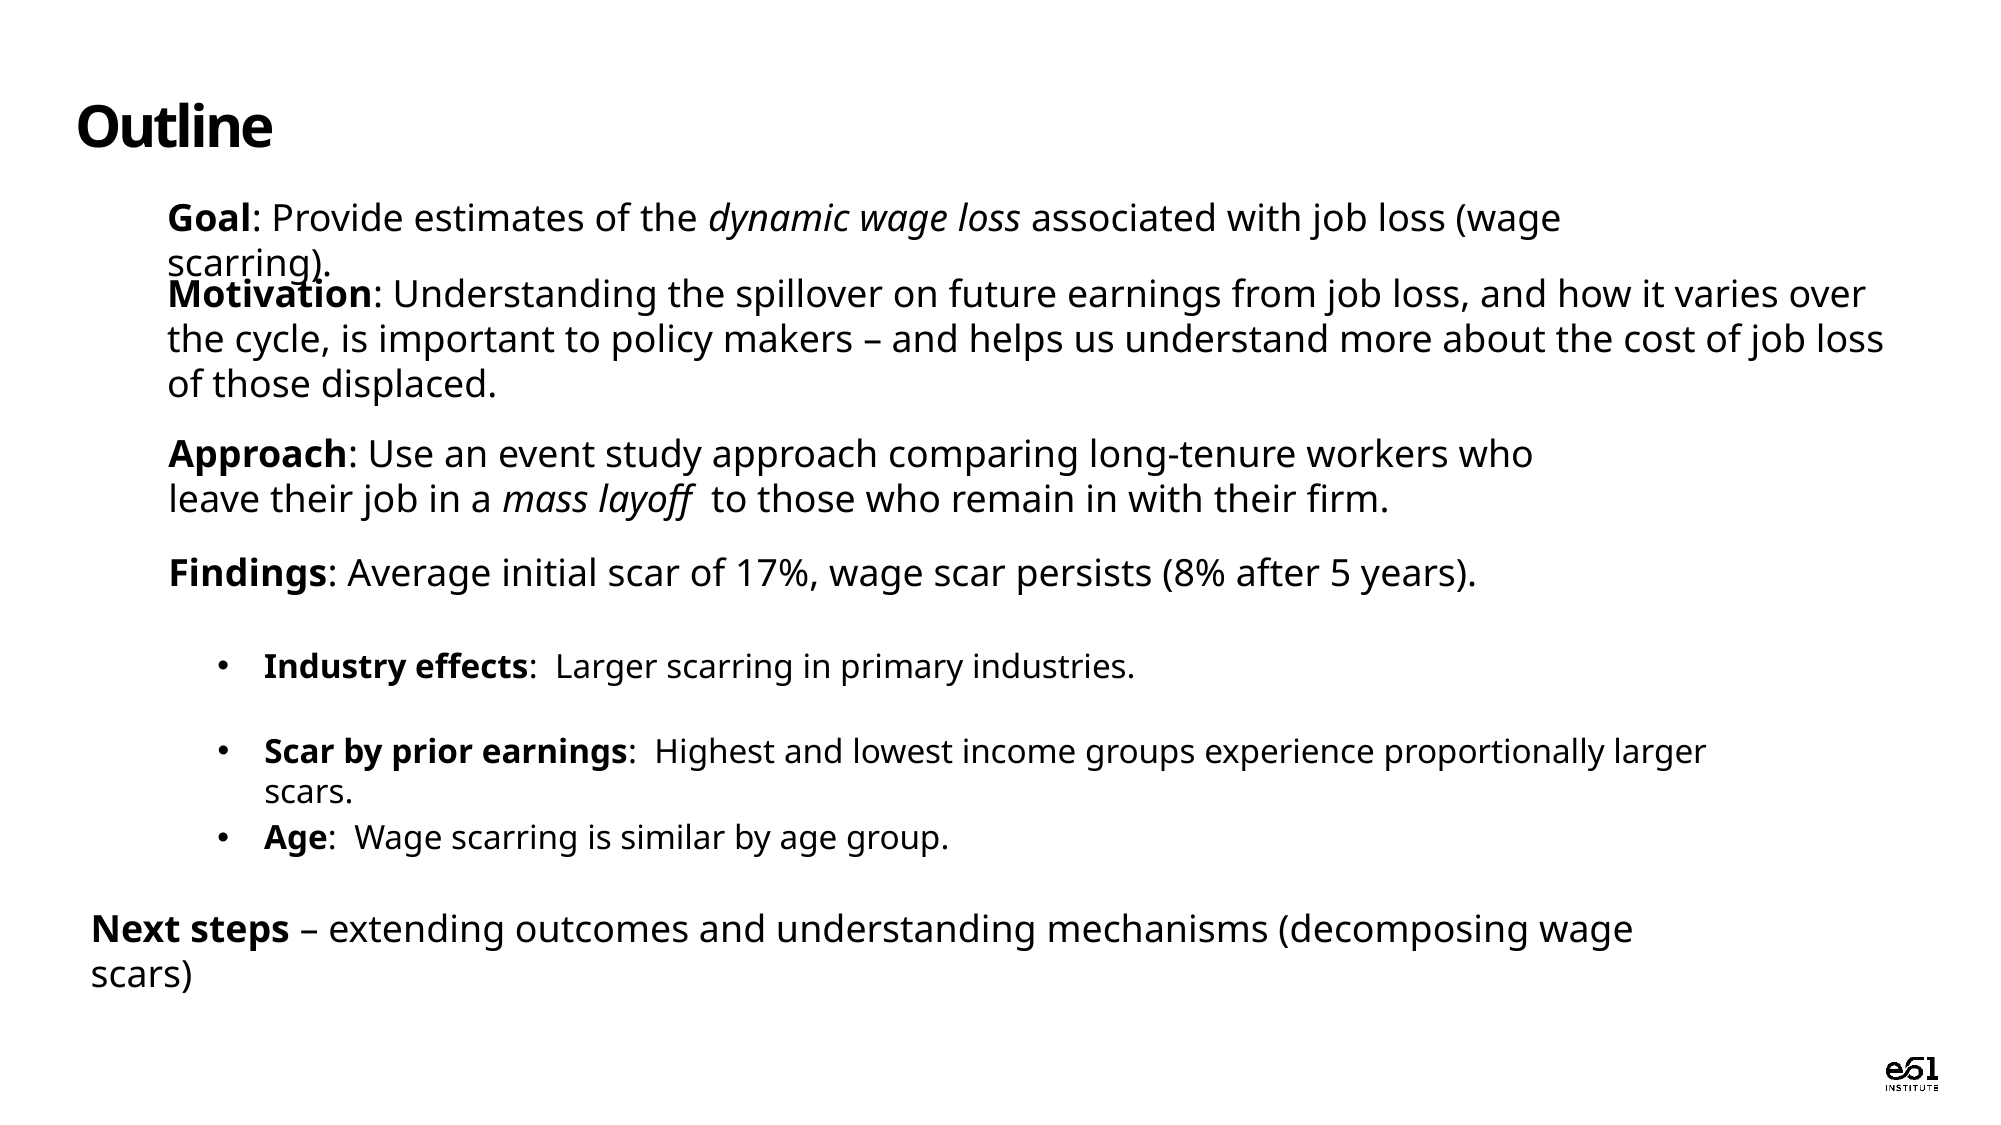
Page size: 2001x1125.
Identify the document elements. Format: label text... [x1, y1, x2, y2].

text_box Goal: Provide estimates of the dynamic wage loss associated with job loss (wage scarring). [152, 186, 1721, 262]
text_box Next steps – extending outcomes and understanding mechanisms (decomposing wage scars) [75, 897, 1721, 1003]
text_box Approach: Use an event study approach comparing long-tenure workers who leave their job in a mass layoff to those who remain in with their firm. [153, 422, 1557, 528]
title Outline [60, 95, 1941, 211]
text_box Findings: Average initial scar of 17%, wage scar persists (8% after 5 years). [153, 541, 1557, 602]
picture [1883, 1048, 1941, 1096]
text_box Scar by prior earnings: Highest and lowest income groups experience proportionally larger scars. [202, 722, 1798, 818]
text_box Industry effects: Larger scarring in primary industries. [202, 637, 1606, 693]
text_box Motivation: Understanding the spillover on future earnings from job loss, and how it varies over the cycle, is important to policy makers – and helps us understand more about the cost of job loss of those displaced. [152, 262, 1941, 413]
text_box Age: Wage scarring is similar by age group. [202, 809, 1606, 865]
